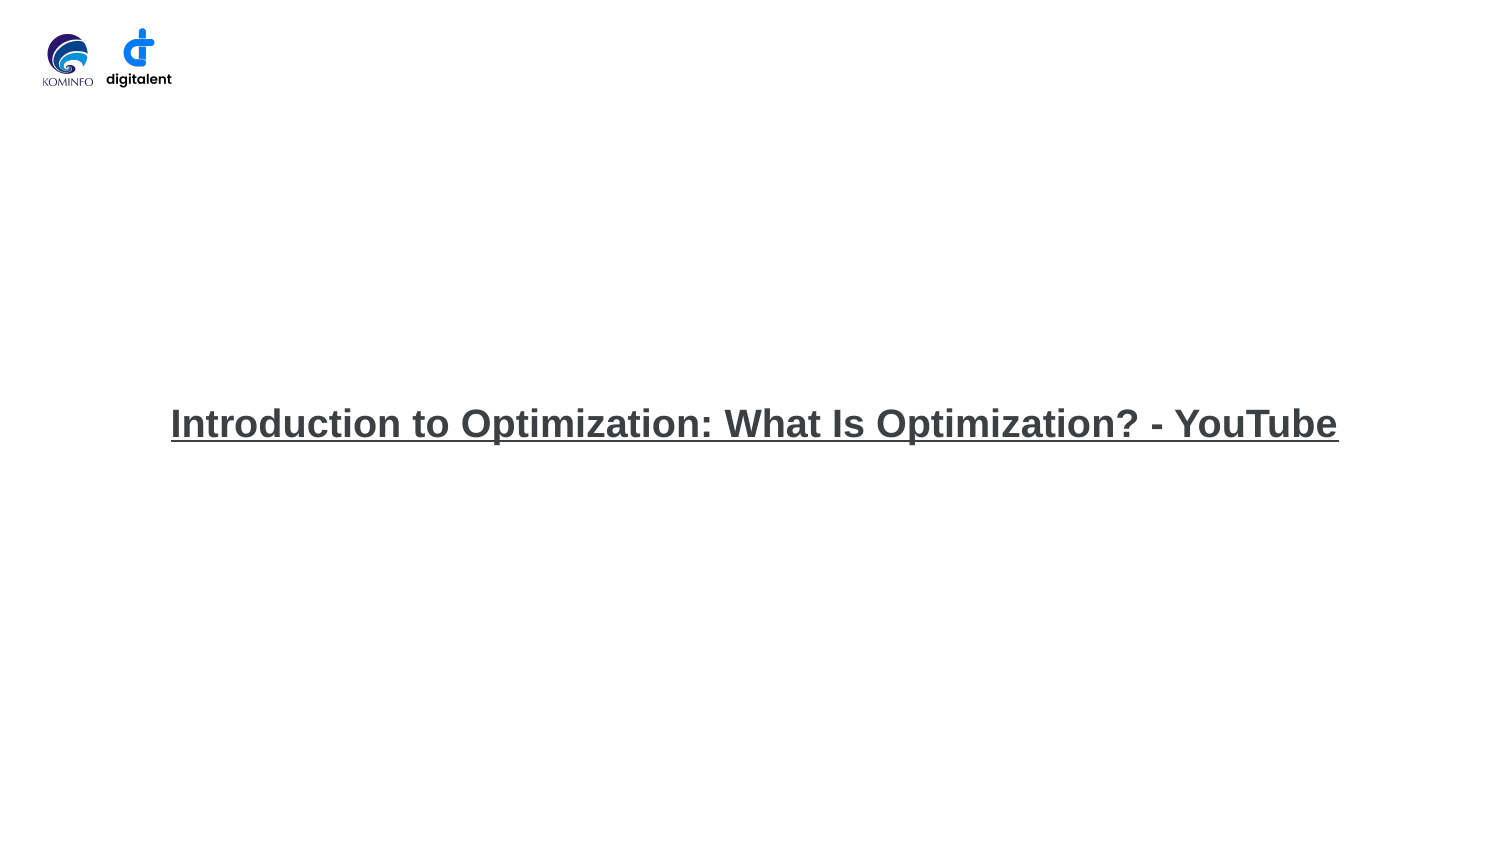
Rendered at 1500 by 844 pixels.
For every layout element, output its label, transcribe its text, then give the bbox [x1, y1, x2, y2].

title Introduction to Optimization: What Is Optimization? - YouTube [125, 277, 1445, 567]
picture [43, 0, 218, 140]
